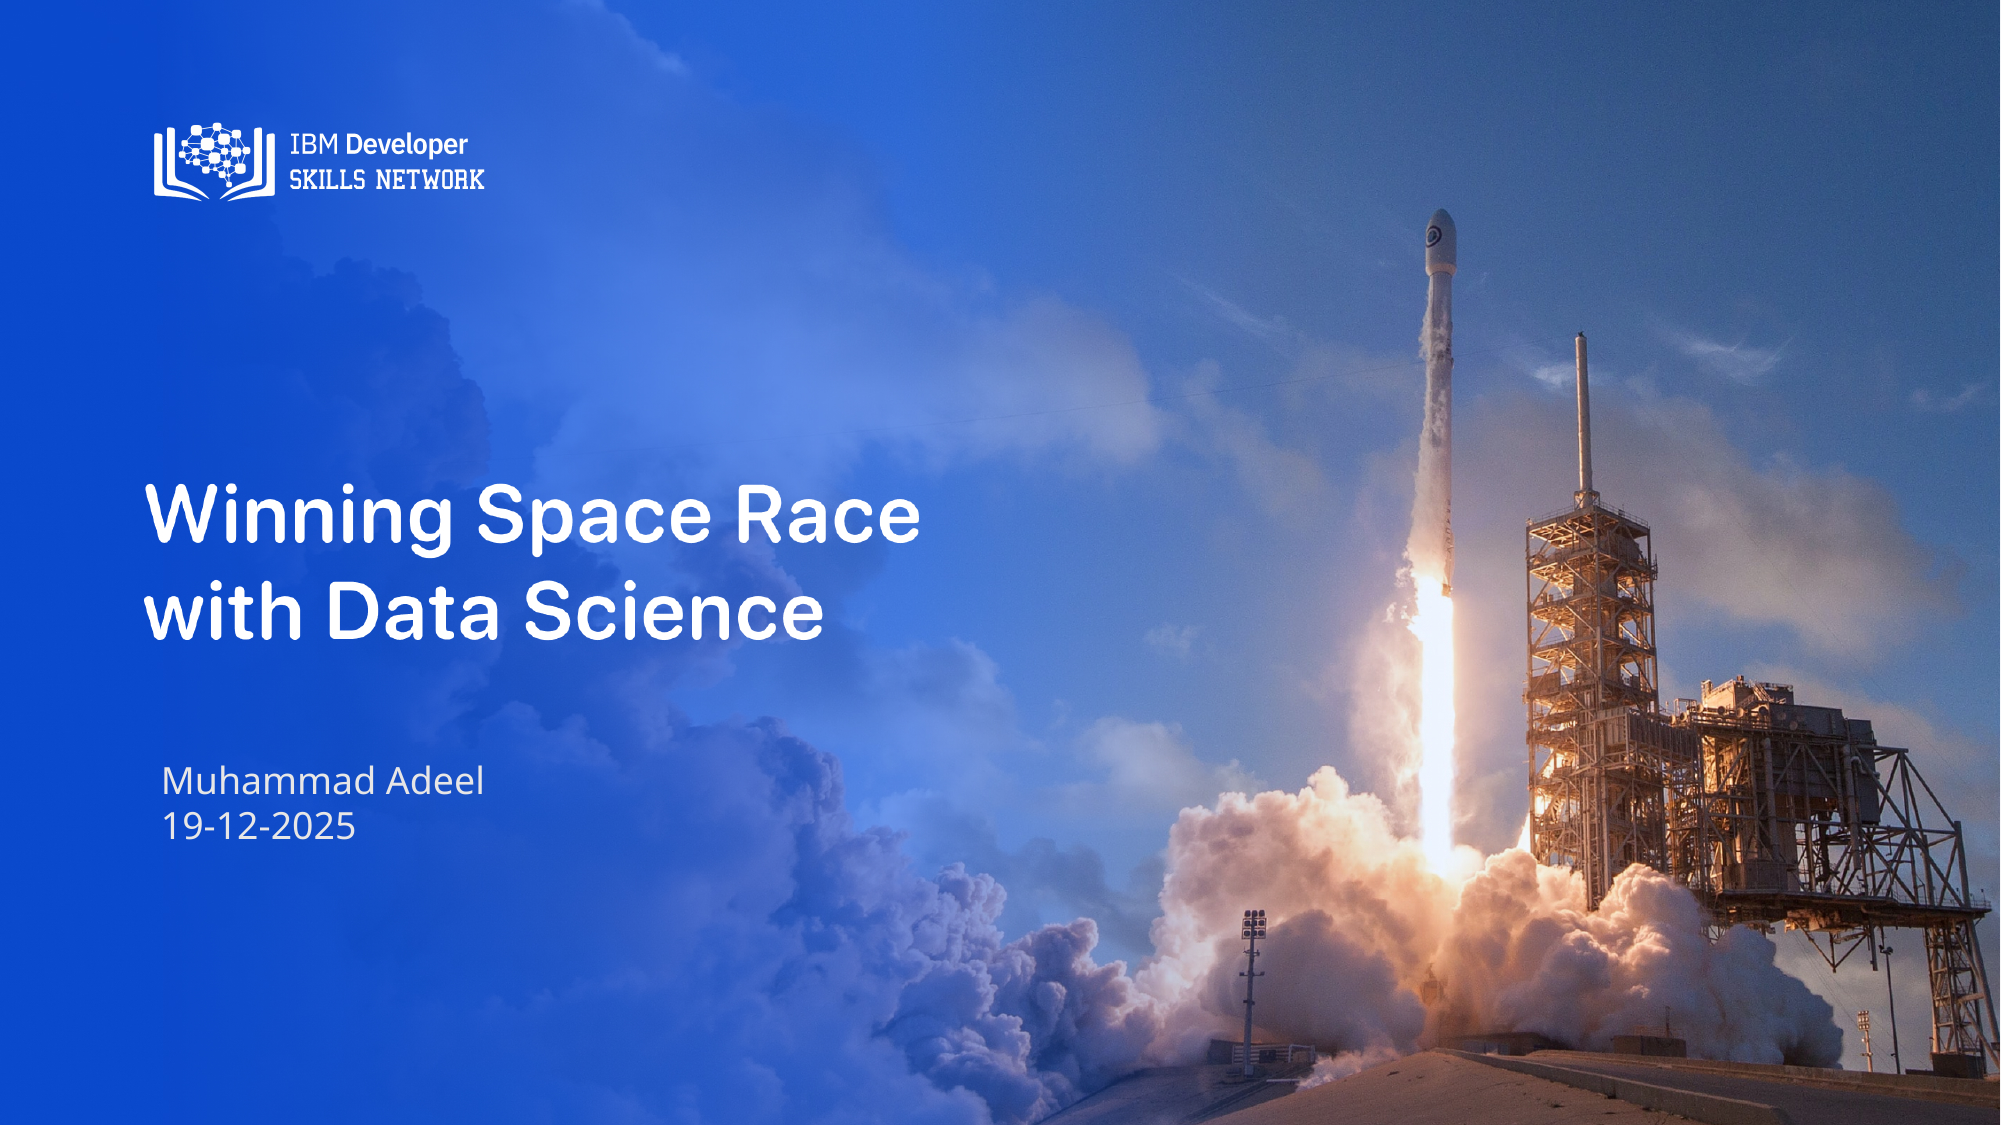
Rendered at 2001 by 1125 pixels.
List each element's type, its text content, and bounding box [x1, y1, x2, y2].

text_box Muhammad Adeel 19-12-2025 [145, 749, 559, 855]
picture [0, 0, 2001, 1125]
